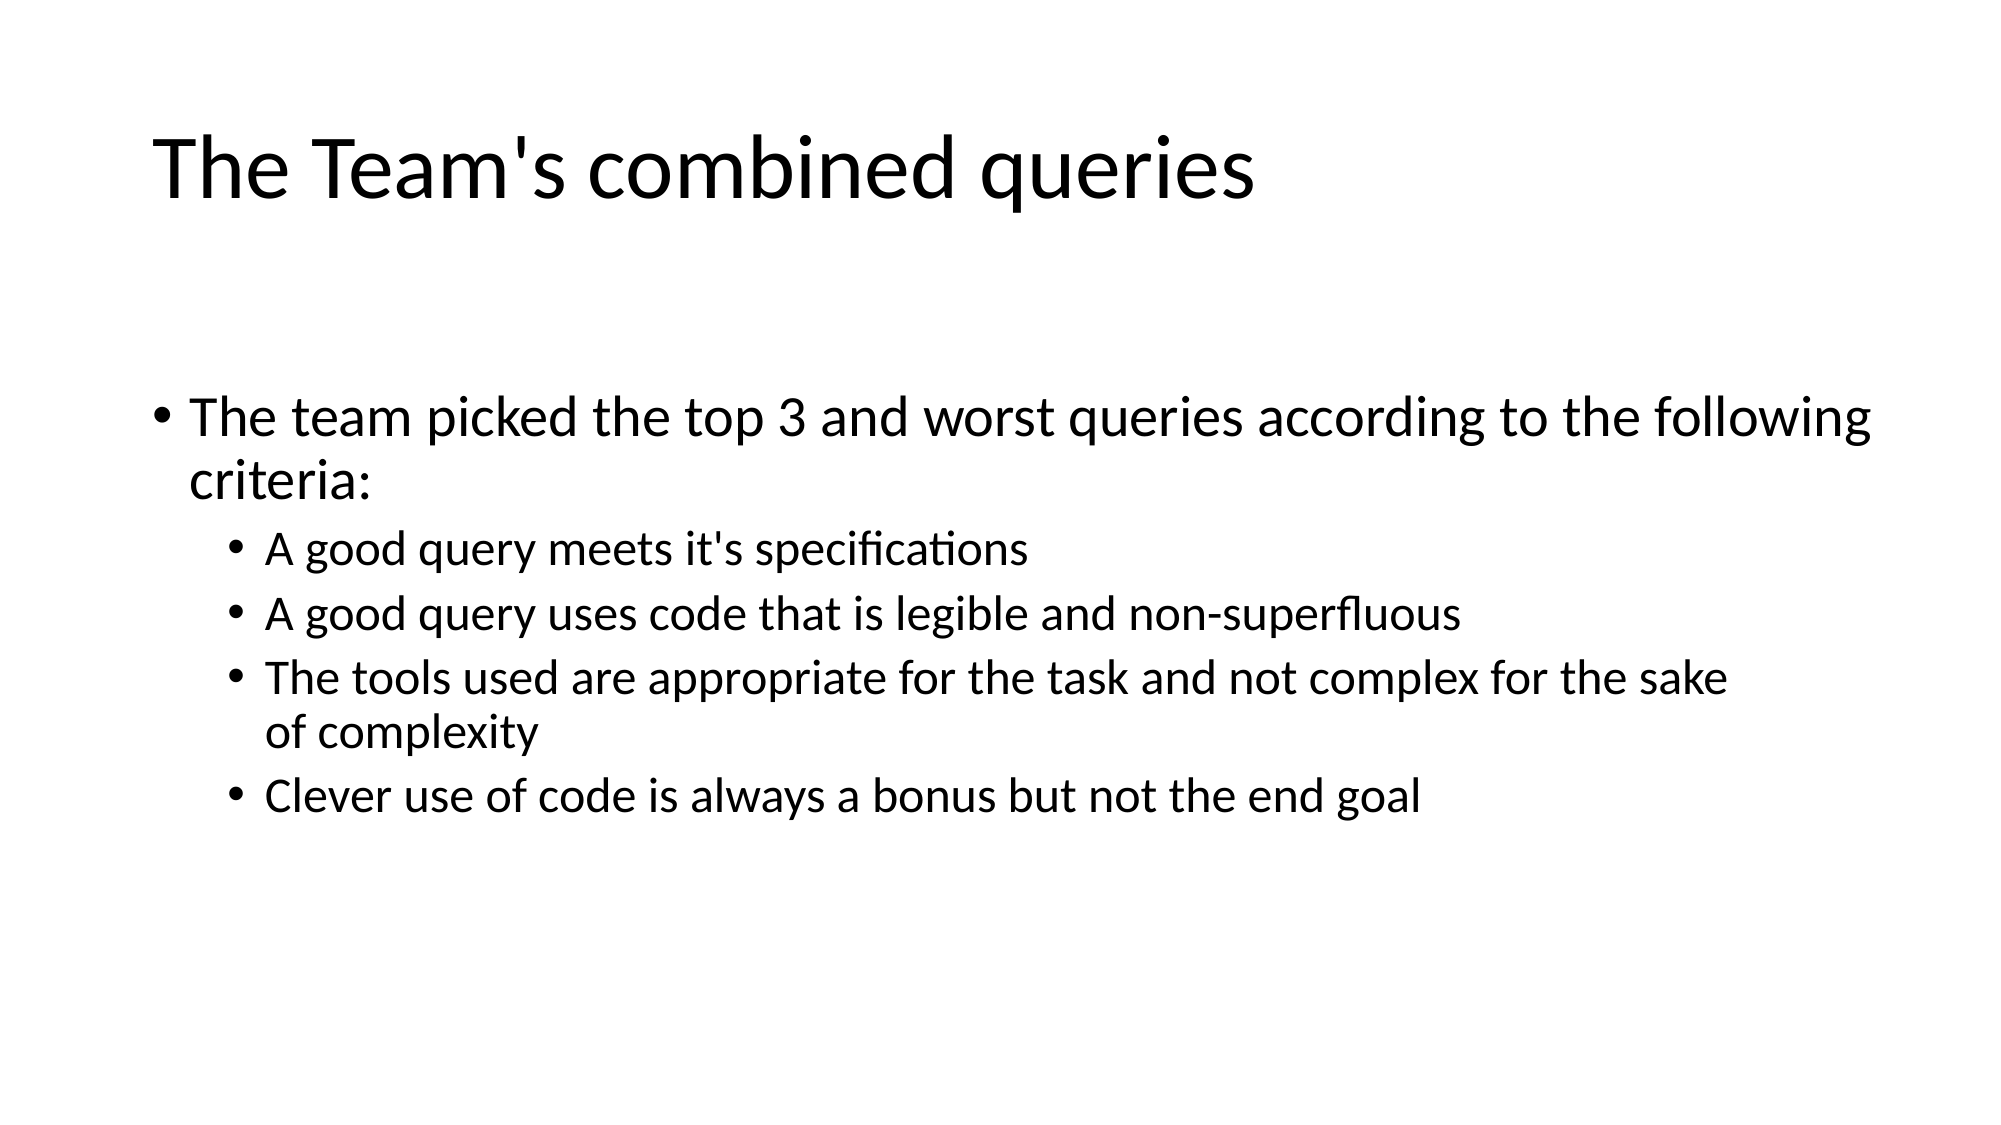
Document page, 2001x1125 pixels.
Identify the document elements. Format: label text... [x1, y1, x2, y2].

title The Team's combined queries [137, 59, 1863, 278]
list The team picked the top 3 and worst queries according to the following criteria: A good query meets it's specifications A good query uses code that is legible and non-superfluous The tools used are appropriate for the task and not complex for the sake of complexity Clever use of code is always a bonus but not the end goal [137, 378, 1941, 1014]
